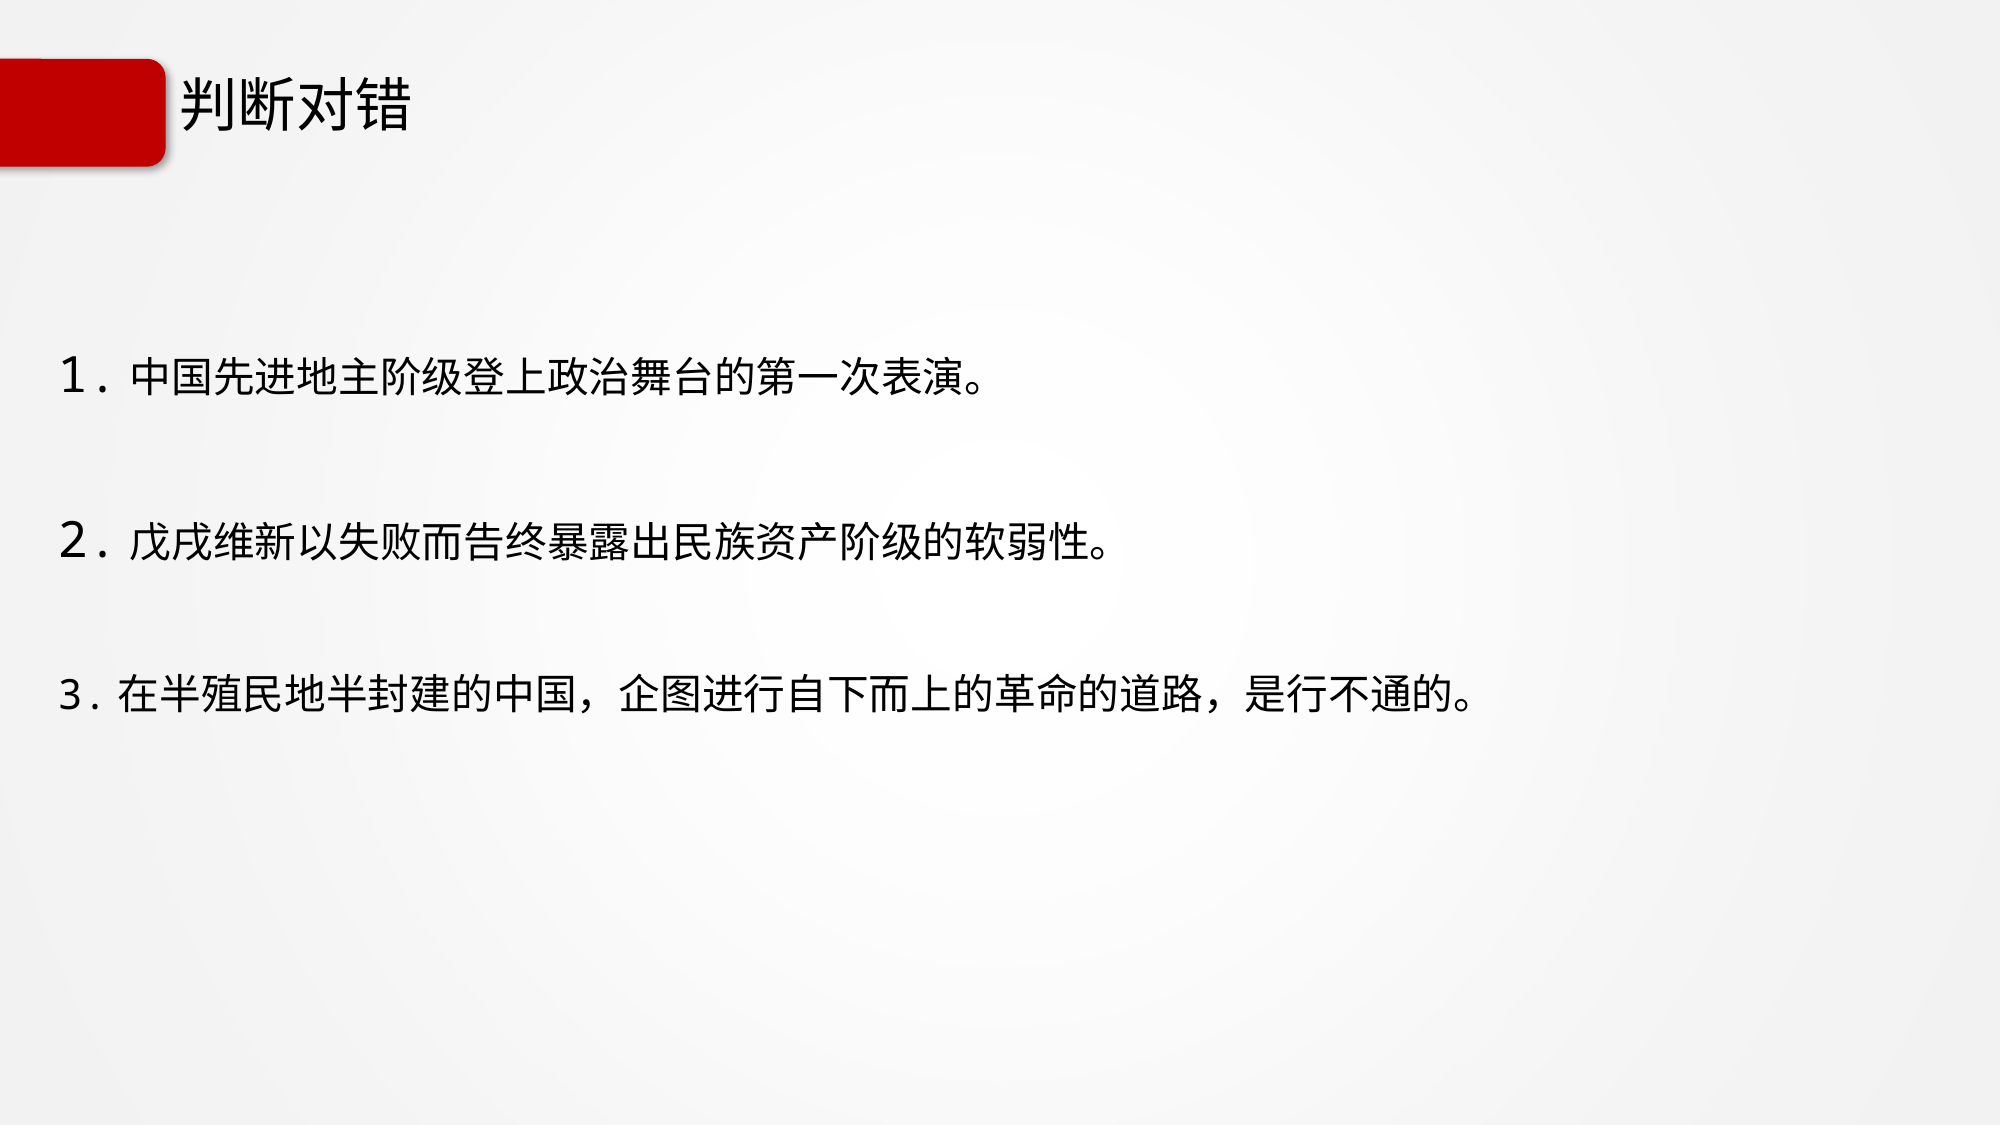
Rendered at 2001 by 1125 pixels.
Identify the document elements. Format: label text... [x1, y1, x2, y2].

text_box [0, 58, 166, 167]
list 1.中国先进地主阶级登上政治舞台的第一次表演。 2.戊戌维新以失败而告终暴露出民族资产阶级的软弱性。 3.在半殖民地半封建的中国，企图进行自下而上的革命的道路，是行不通的。 [42, 304, 1923, 921]
picture [0, 0, 2000, 1125]
title 判断对错 [165, 62, 1837, 153]
